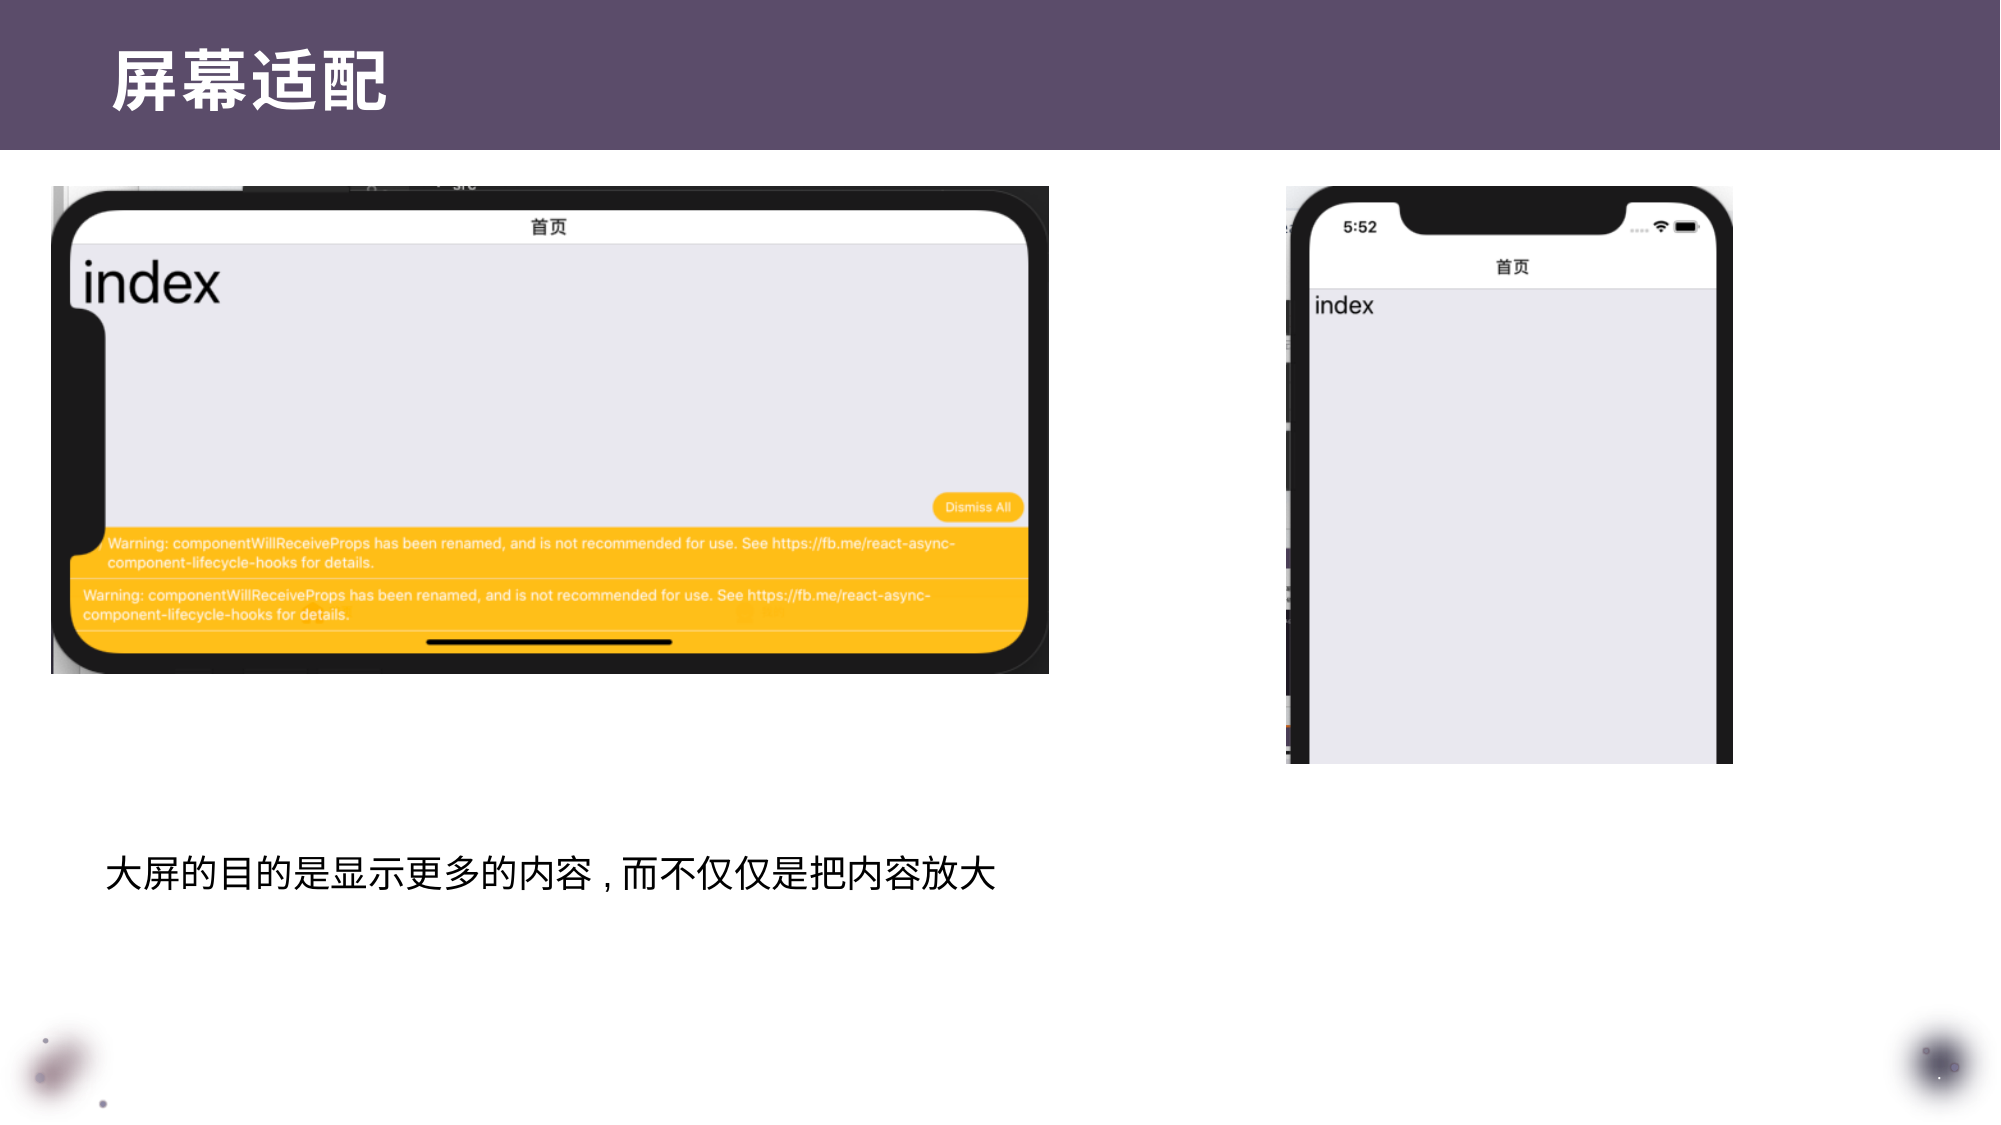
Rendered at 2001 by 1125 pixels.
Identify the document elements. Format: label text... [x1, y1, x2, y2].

text_box [0, 0, 2000, 151]
picture [51, 186, 1049, 674]
picture [0, 1008, 119, 1125]
picture [1881, 1002, 2000, 1125]
text_box 屏幕适配 [99, 25, 1901, 125]
picture [1286, 186, 1733, 764]
text_box 大屏的目的是显示更多的内容,而不仅仅是把内容放大 [91, 842, 1012, 903]
